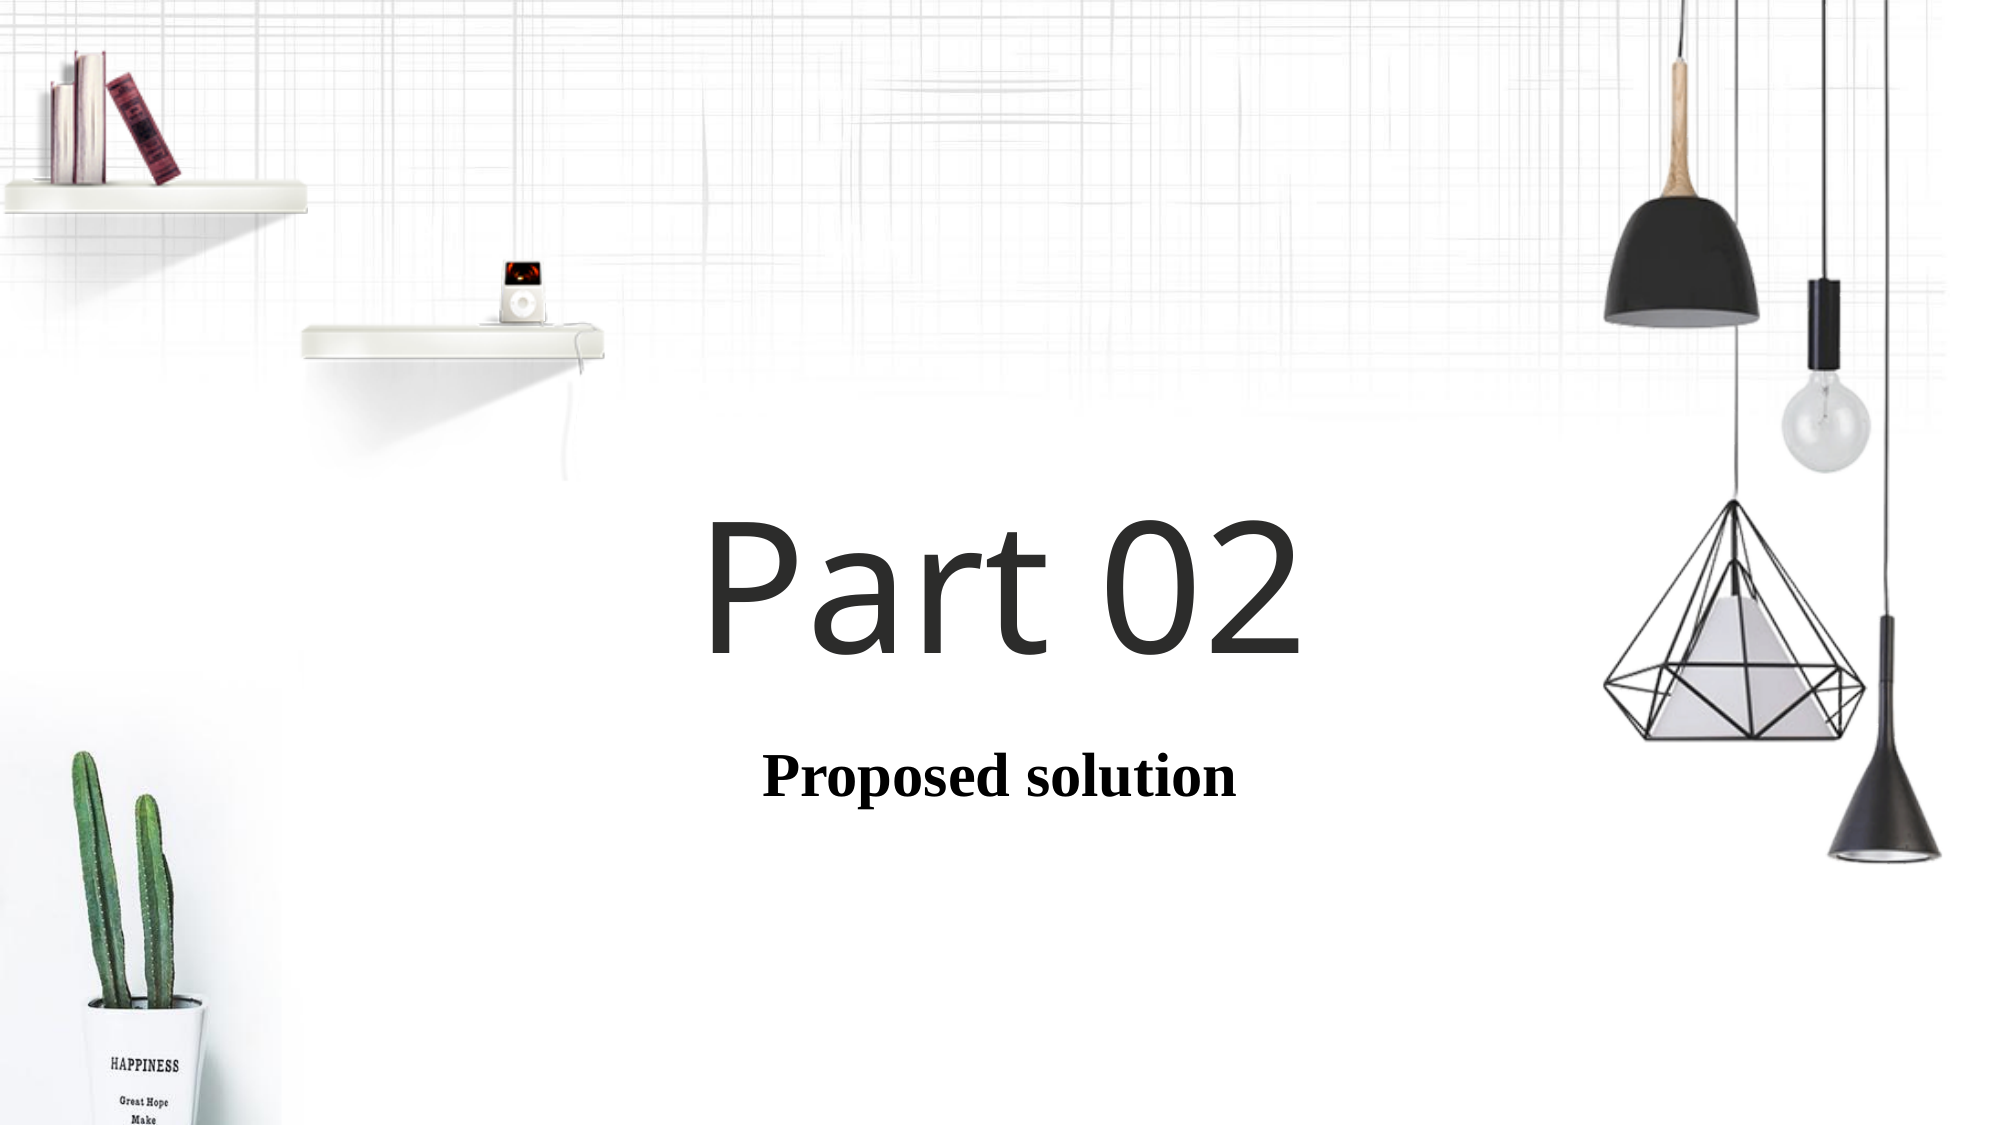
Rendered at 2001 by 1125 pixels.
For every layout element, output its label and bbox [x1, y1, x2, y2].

picture [0, 0, 2001, 890]
picture [0, 650, 304, 1125]
text_box [620, 462, 1385, 783]
